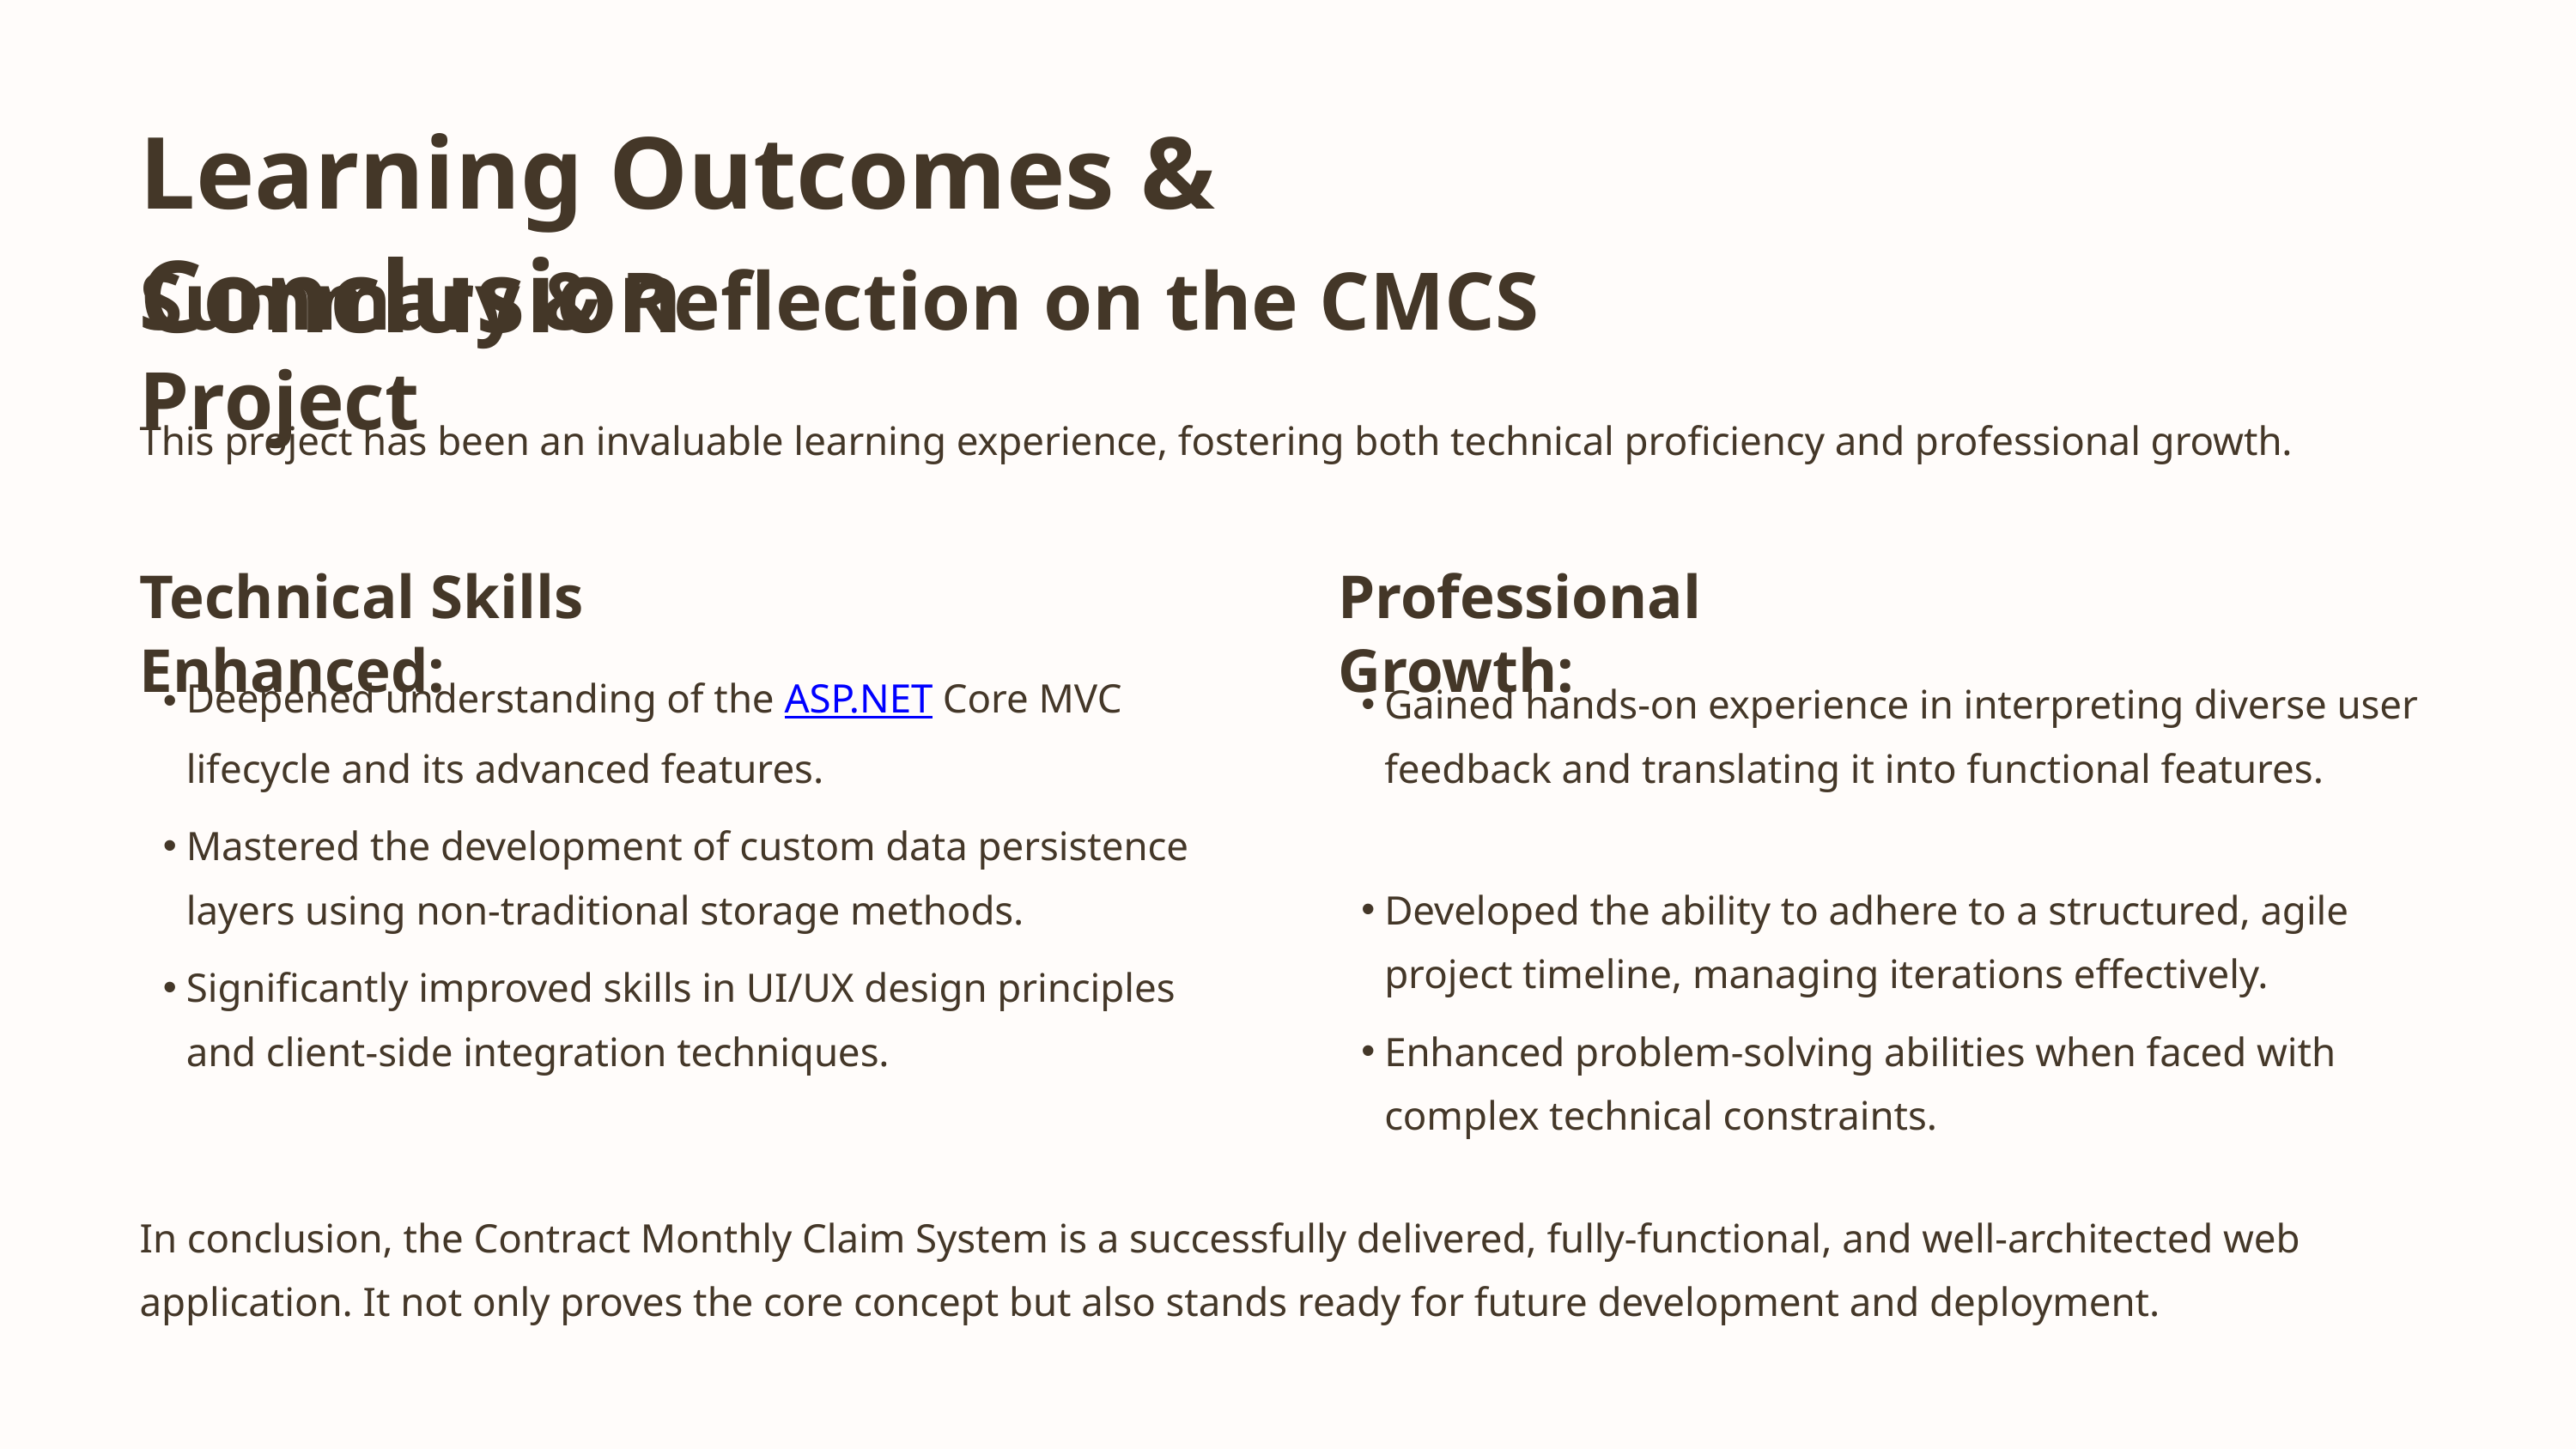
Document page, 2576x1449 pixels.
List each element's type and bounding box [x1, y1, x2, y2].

text_box [0, 0, 2576, 1449]
